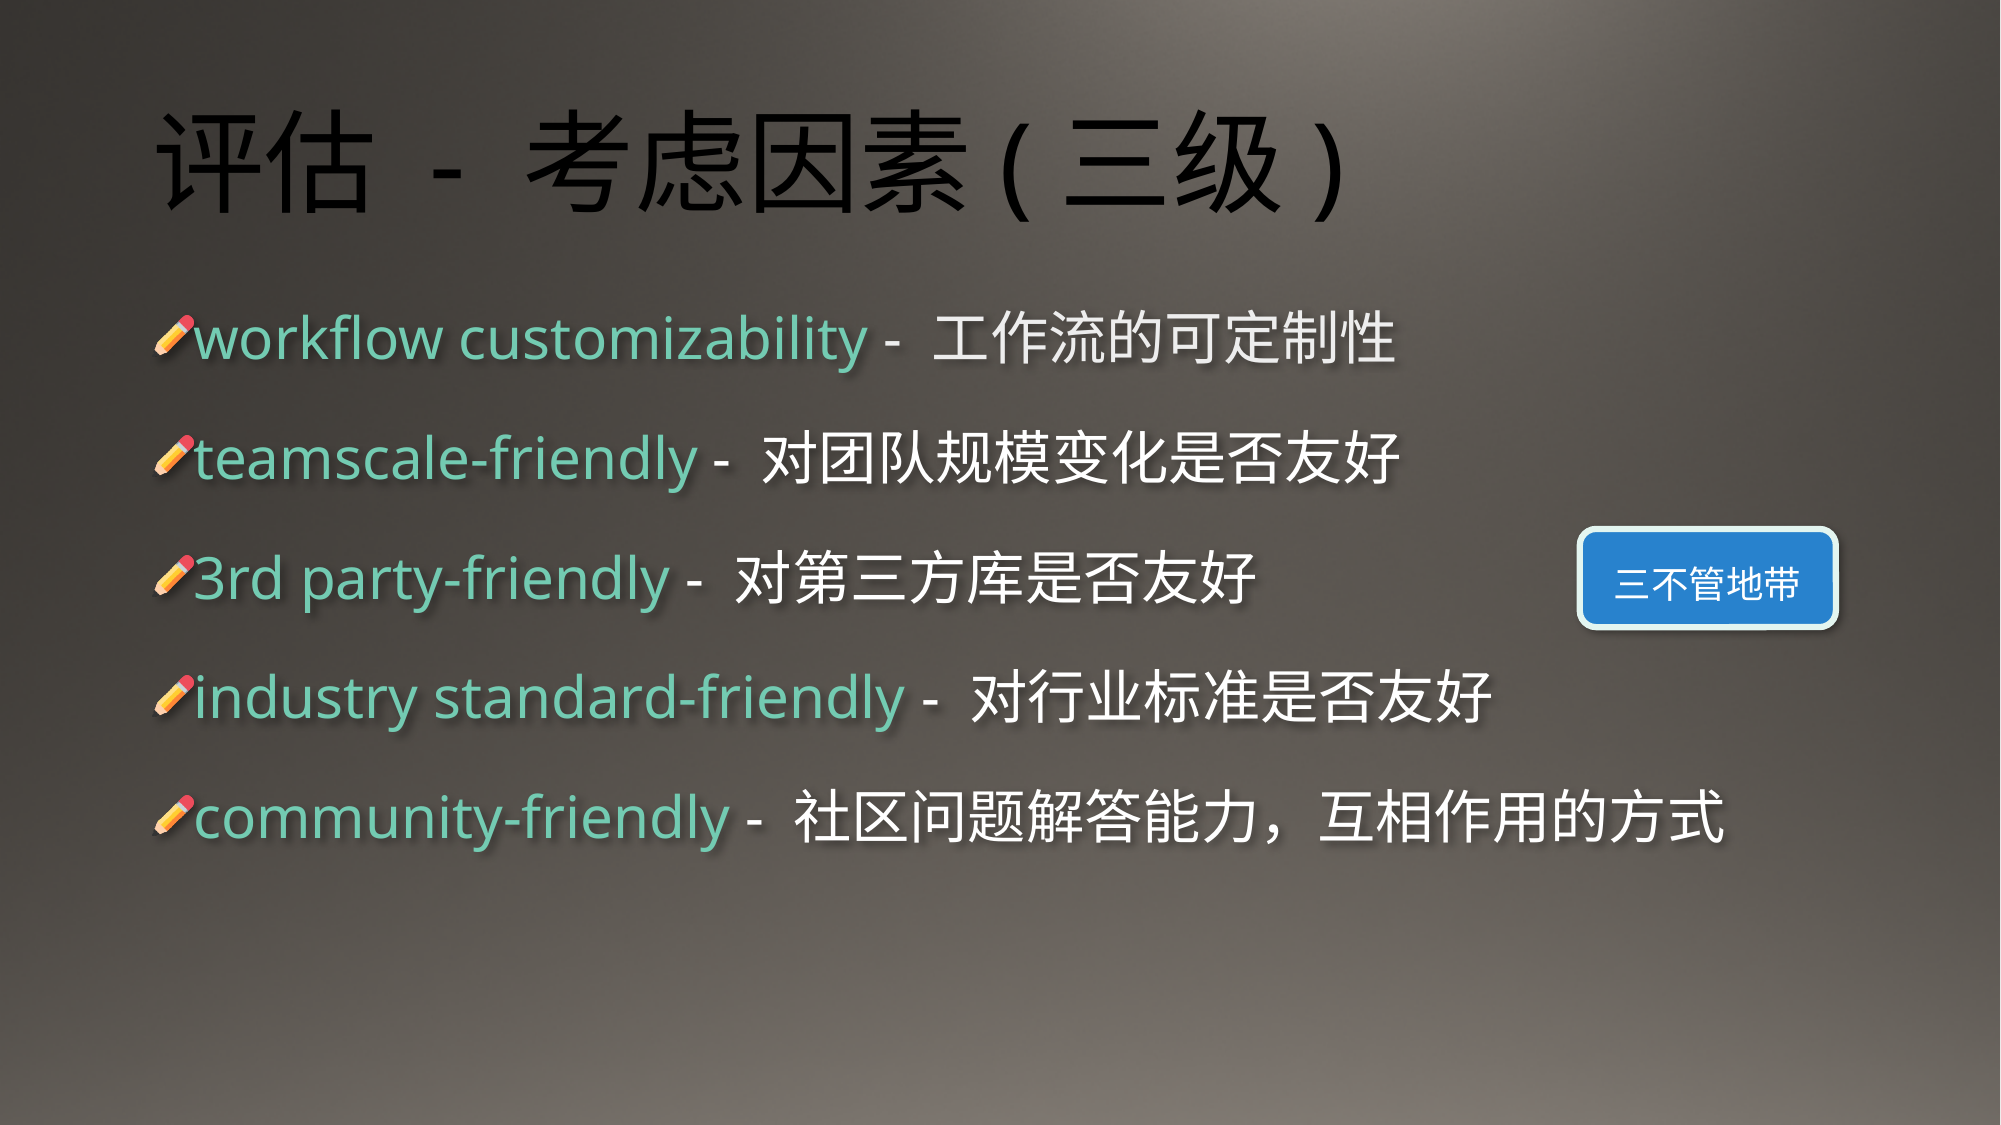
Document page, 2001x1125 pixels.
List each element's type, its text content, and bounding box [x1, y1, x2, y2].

title 评估 - 考虑因素(三级) [137, 59, 1863, 278]
text_box workflow customizability - 工作流的可定制性 teamscale-friendly - 对团队规模变化是否友好 3rd party-friendly - 对第三方库是否友好 industry standard-friendly - 对行业标准是否友好 community-friendly - 社区问题解答能力，互相作用的方式 [137, 293, 1909, 924]
text_box 三不管地带 [1578, 527, 1837, 629]
picture [0, 0, 2001, 1125]
